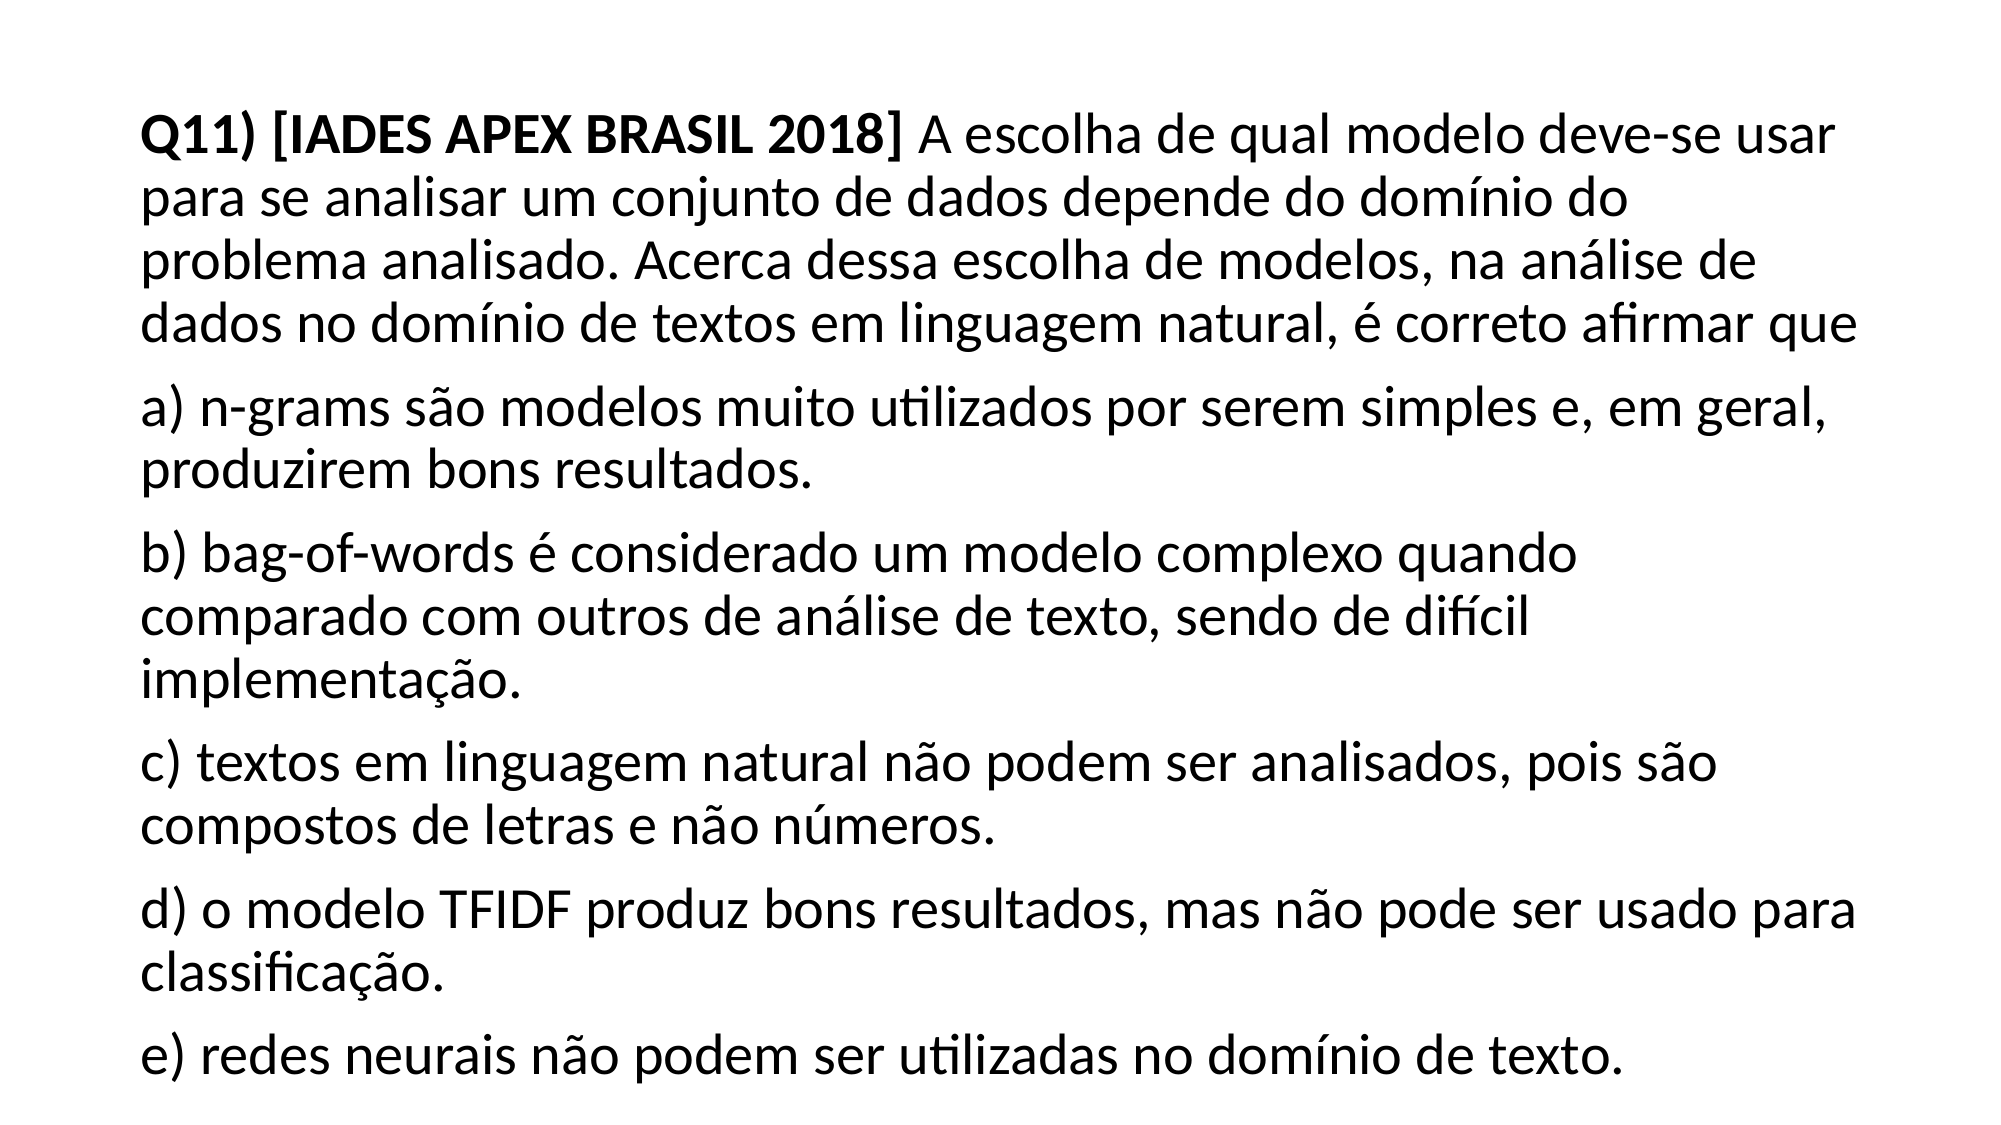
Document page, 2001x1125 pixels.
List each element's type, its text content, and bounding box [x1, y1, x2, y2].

list Q11) [IADES APEX BRASIL 2018] A escolha de qual modelo deve-se usar para se analisar um conjunto de dados depende do domínio do problema analisado. Acerca dessa escolha de modelos, na análise de dados no domínio de textos em linguagem natural, é correto afirmar que a) n-grams são modelos muito utilizados por serem simples e, em geral, produzirem bons resultados. b) bag-of-words é considerado um modelo complexo quando comparado com outros de análise de texto, sendo de difícil implementação. c) textos em linguagem natural não podem ser analisados, pois são compostos de letras e não números. d) o modelo TFIDF produz bons resultados, mas não pode ser usado para classificação. e) redes neurais não podem ser utilizadas no domínio de texto. [125, 96, 1875, 1099]
